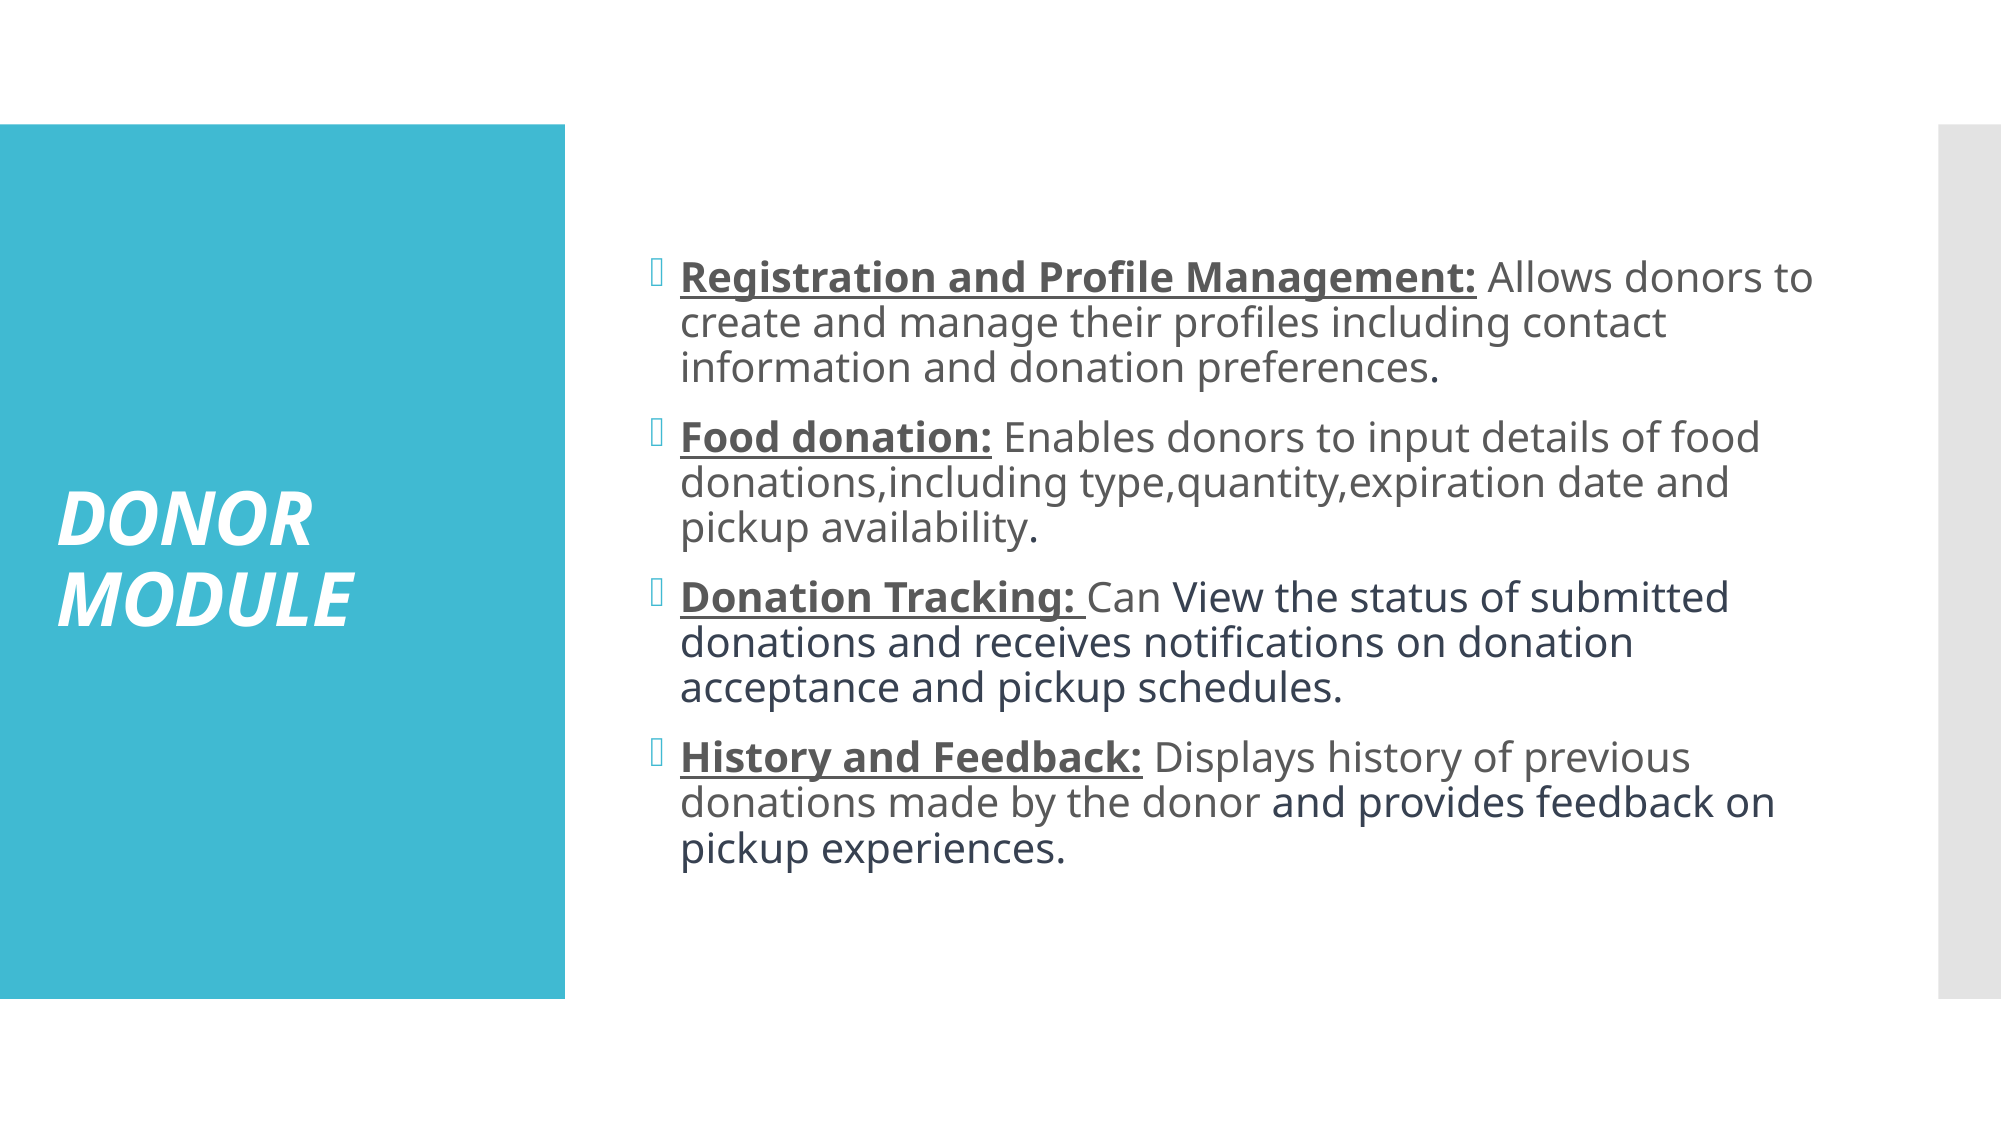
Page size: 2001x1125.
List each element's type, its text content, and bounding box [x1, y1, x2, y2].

title DONOR MODULE [41, 184, 525, 940]
list Registration and Profile Management: Allows donors to create and manage their profiles including contact information and donation preferences. Food donation: Enables donors to input details of food donations,including type,quantity,expiration date and pickup availability. Donation Tracking: Can View the status of submitted donations and receives notifications on donation acceptance and pickup schedules. History and Feedback: Displays history of previous donations made by the donor and provides feedback on pickup experiences. [634, 141, 1835, 982]
